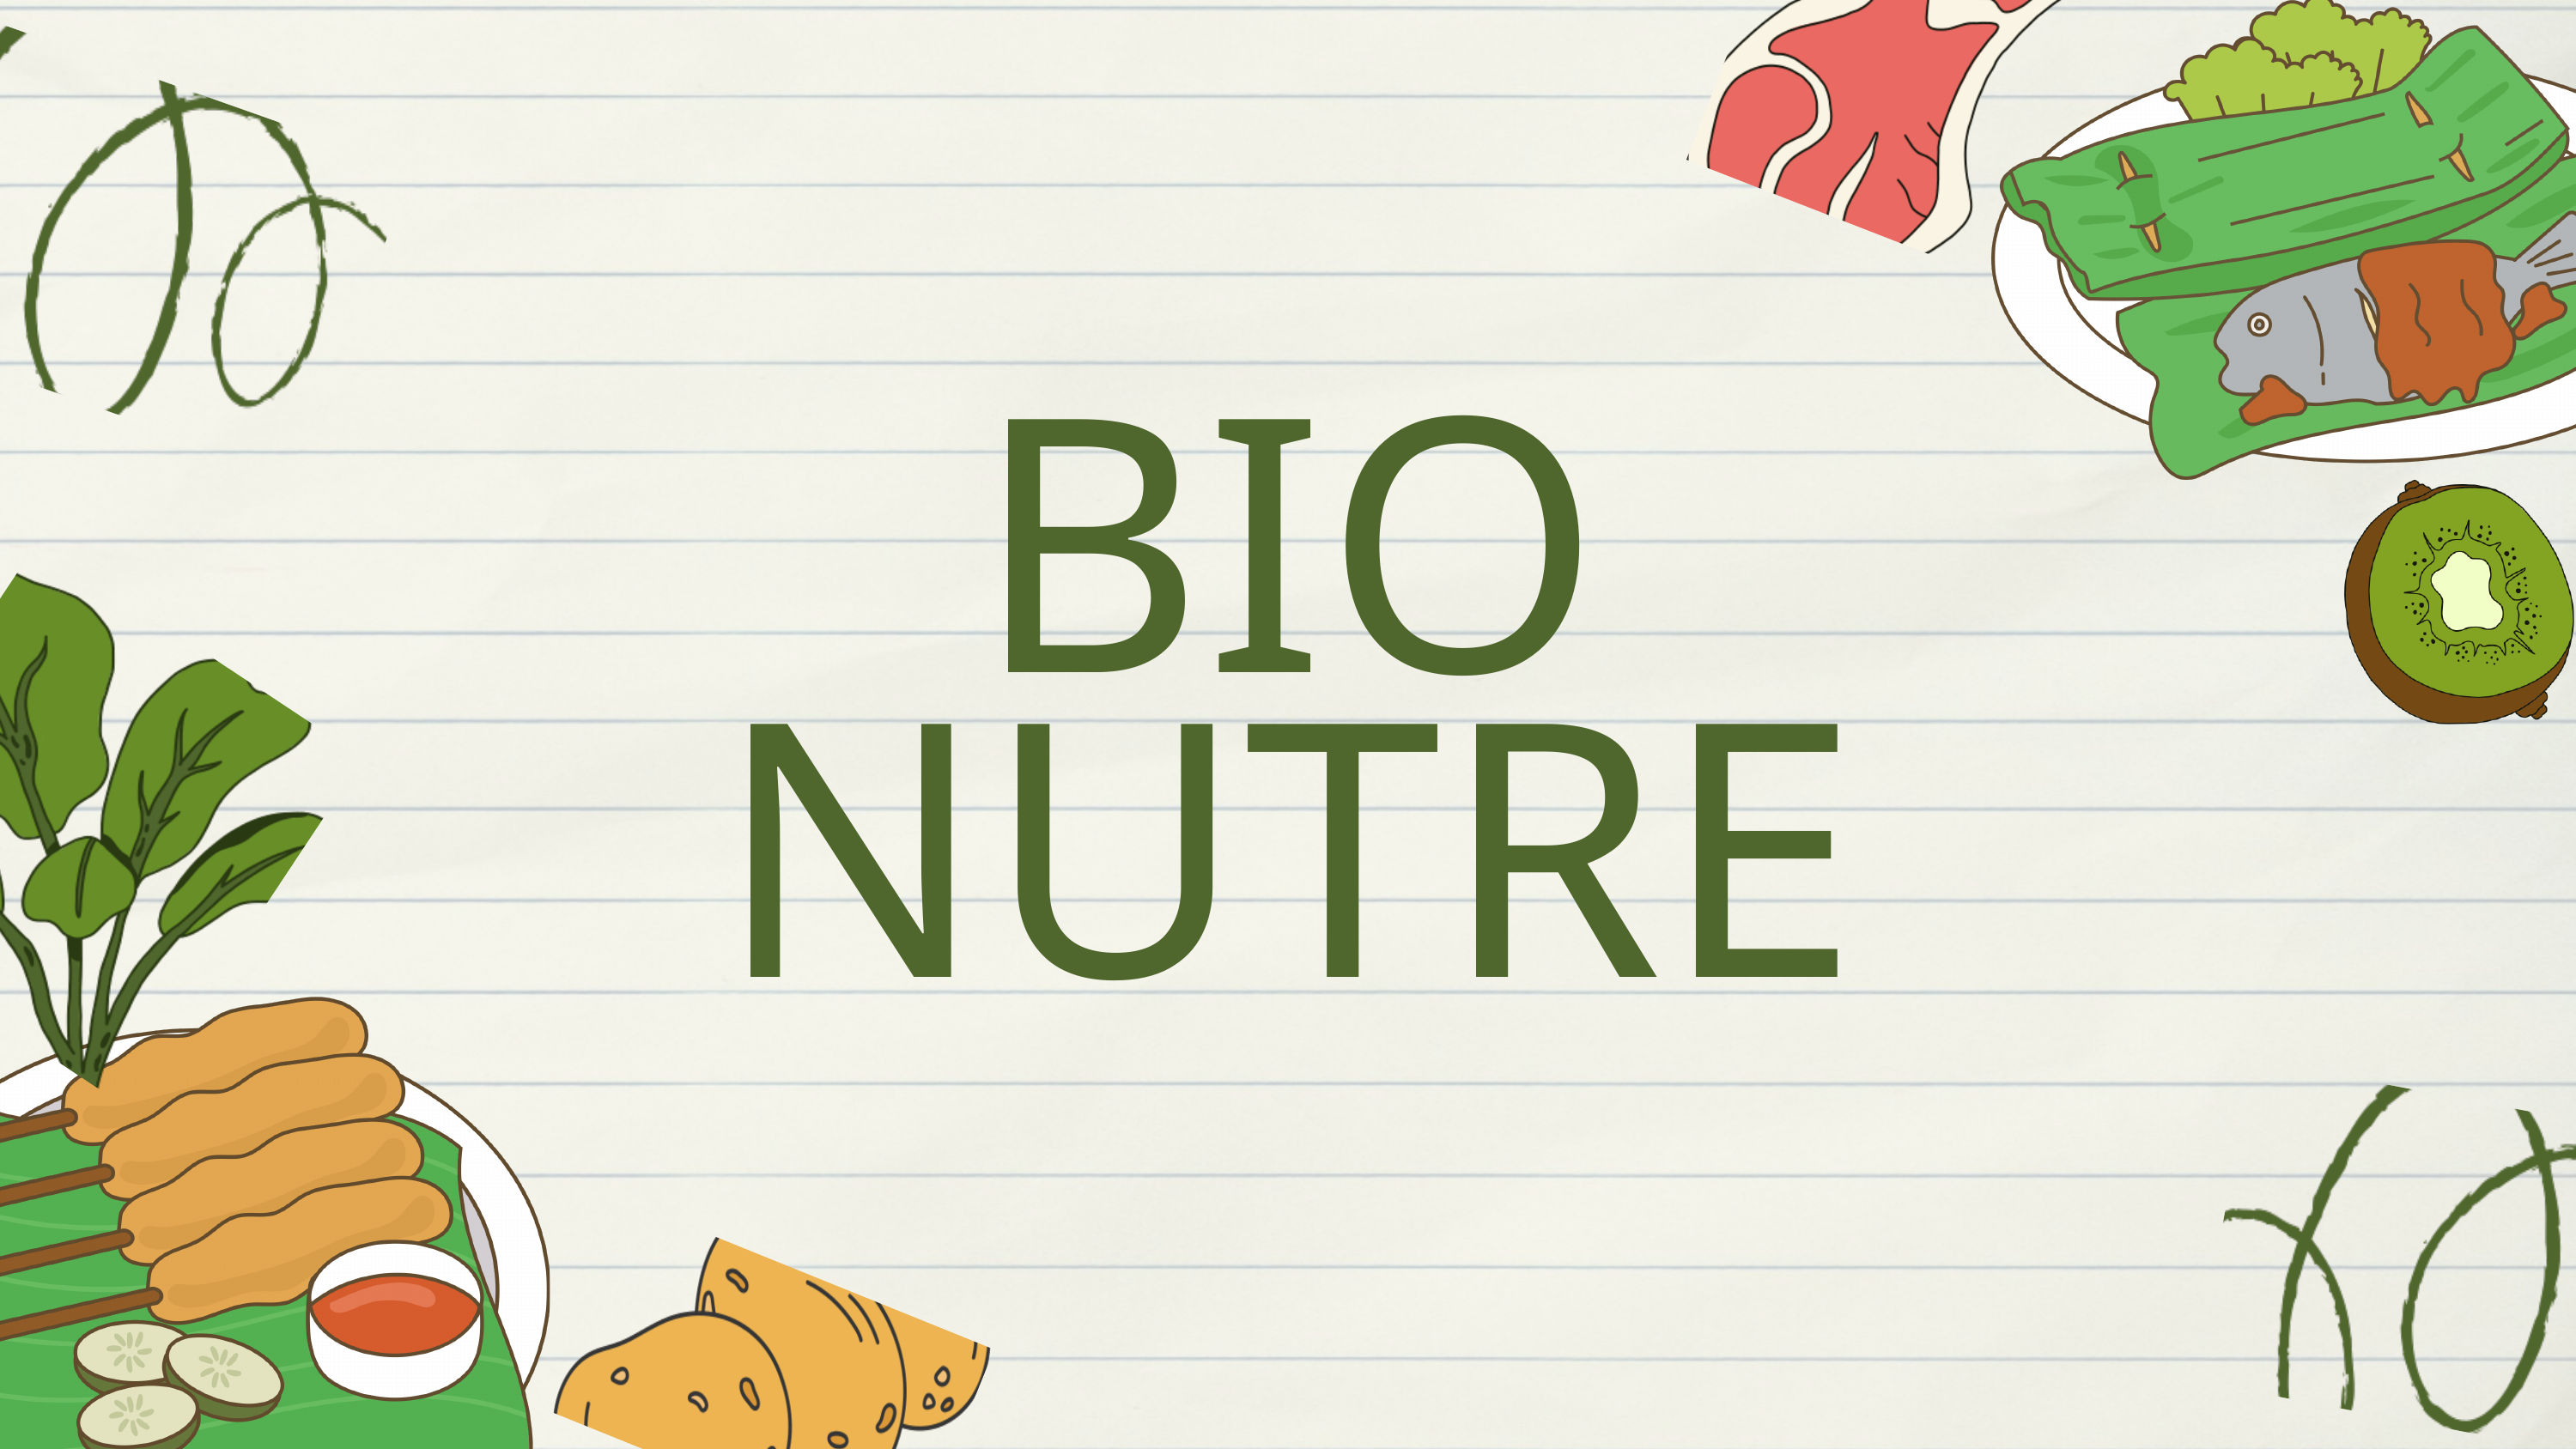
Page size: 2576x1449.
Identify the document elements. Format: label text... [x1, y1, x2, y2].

text_box [0, 542, 364, 1110]
text_box [1686, 0, 2189, 309]
text_box [2193, 1059, 2576, 1449]
text_box [2344, 479, 2576, 724]
text_box [0, 23, 411, 480]
text_box [1991, 0, 2576, 480]
text_box [0, 997, 550, 1449]
text_box BIO NUTRE [557, 345, 2018, 1048]
text_box [550, 1203, 994, 1449]
text_box [0, 0, 2576, 1449]
